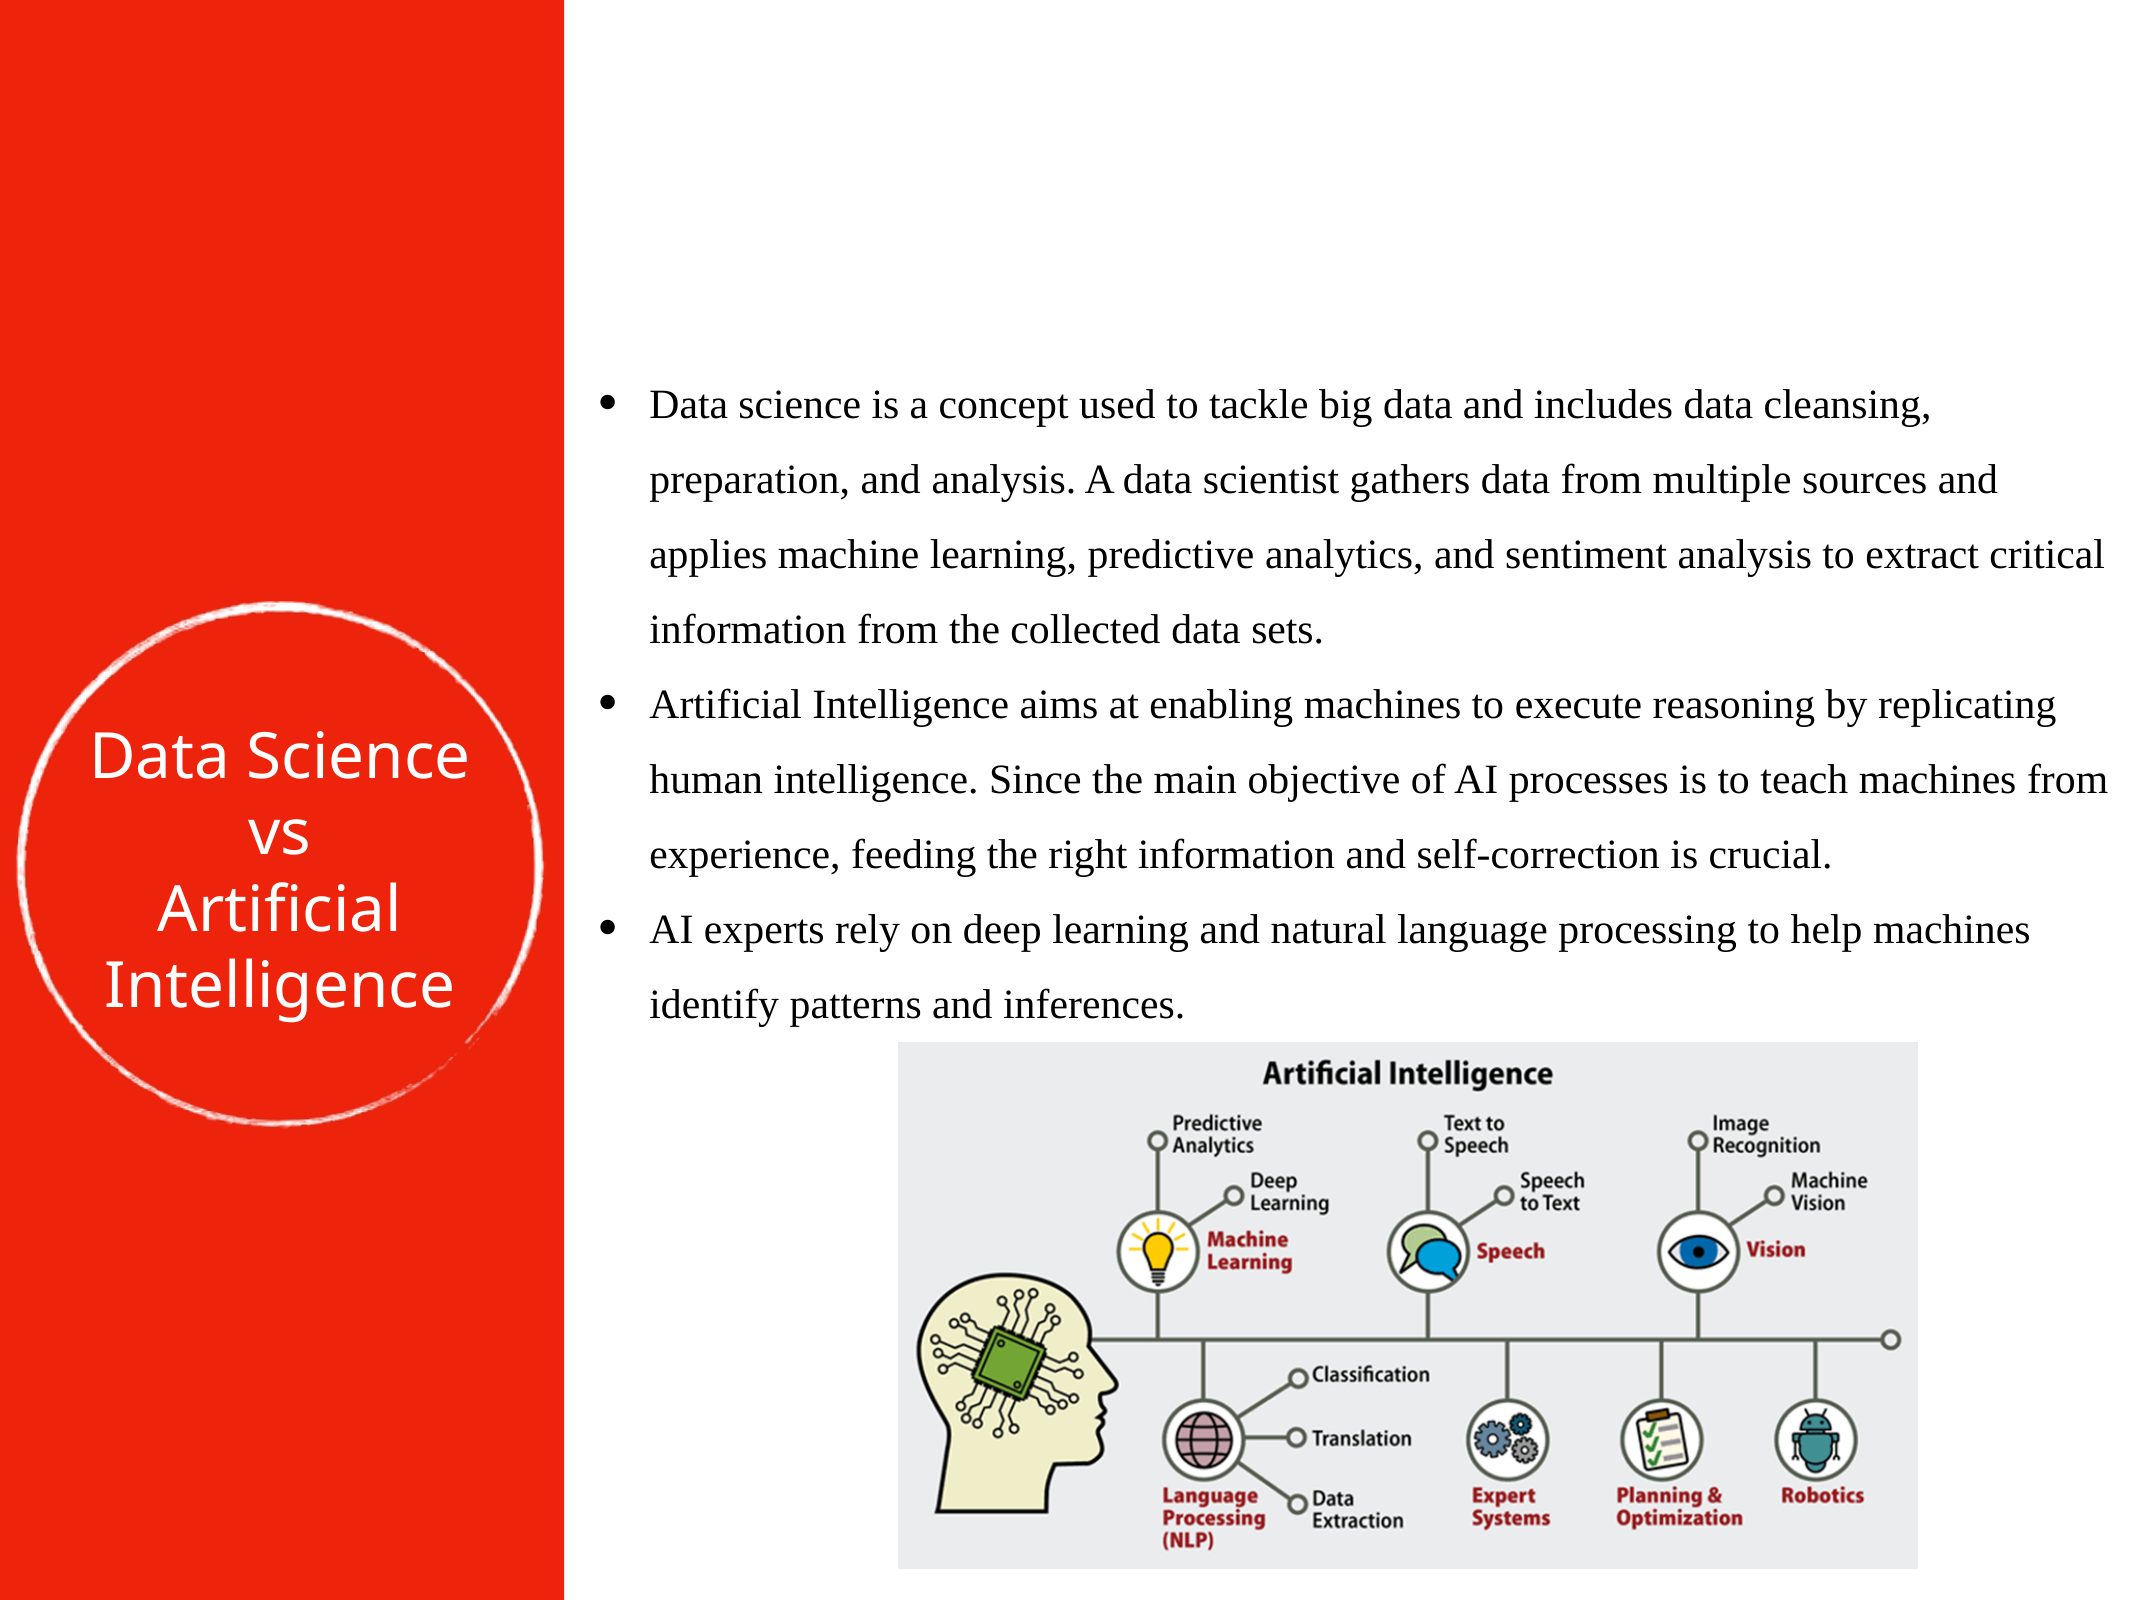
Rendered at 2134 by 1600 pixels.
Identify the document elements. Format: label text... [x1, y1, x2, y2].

picture [898, 1042, 1919, 1570]
text_box [0, 0, 565, 1600]
text_box Data science is a concept used to tackle big data and includes data cleansing, preparation, and analysis. A data scientist gathers data from multiple sources and applies machine learning, predictive analytics, and sentiment analysis to extract critical information from the collected data sets. Artificial Intelligence aims at enabling machines to execute reasoning by replicating human intelligence. Since the main objective of AI processes is to teach machines from experience, feeding the right information and self-correction is crucial. AI experts rely on deep learning and natural language processing to help machines identify patterns and inferences. [566, 343, 2124, 1035]
picture [14, 601, 546, 1134]
